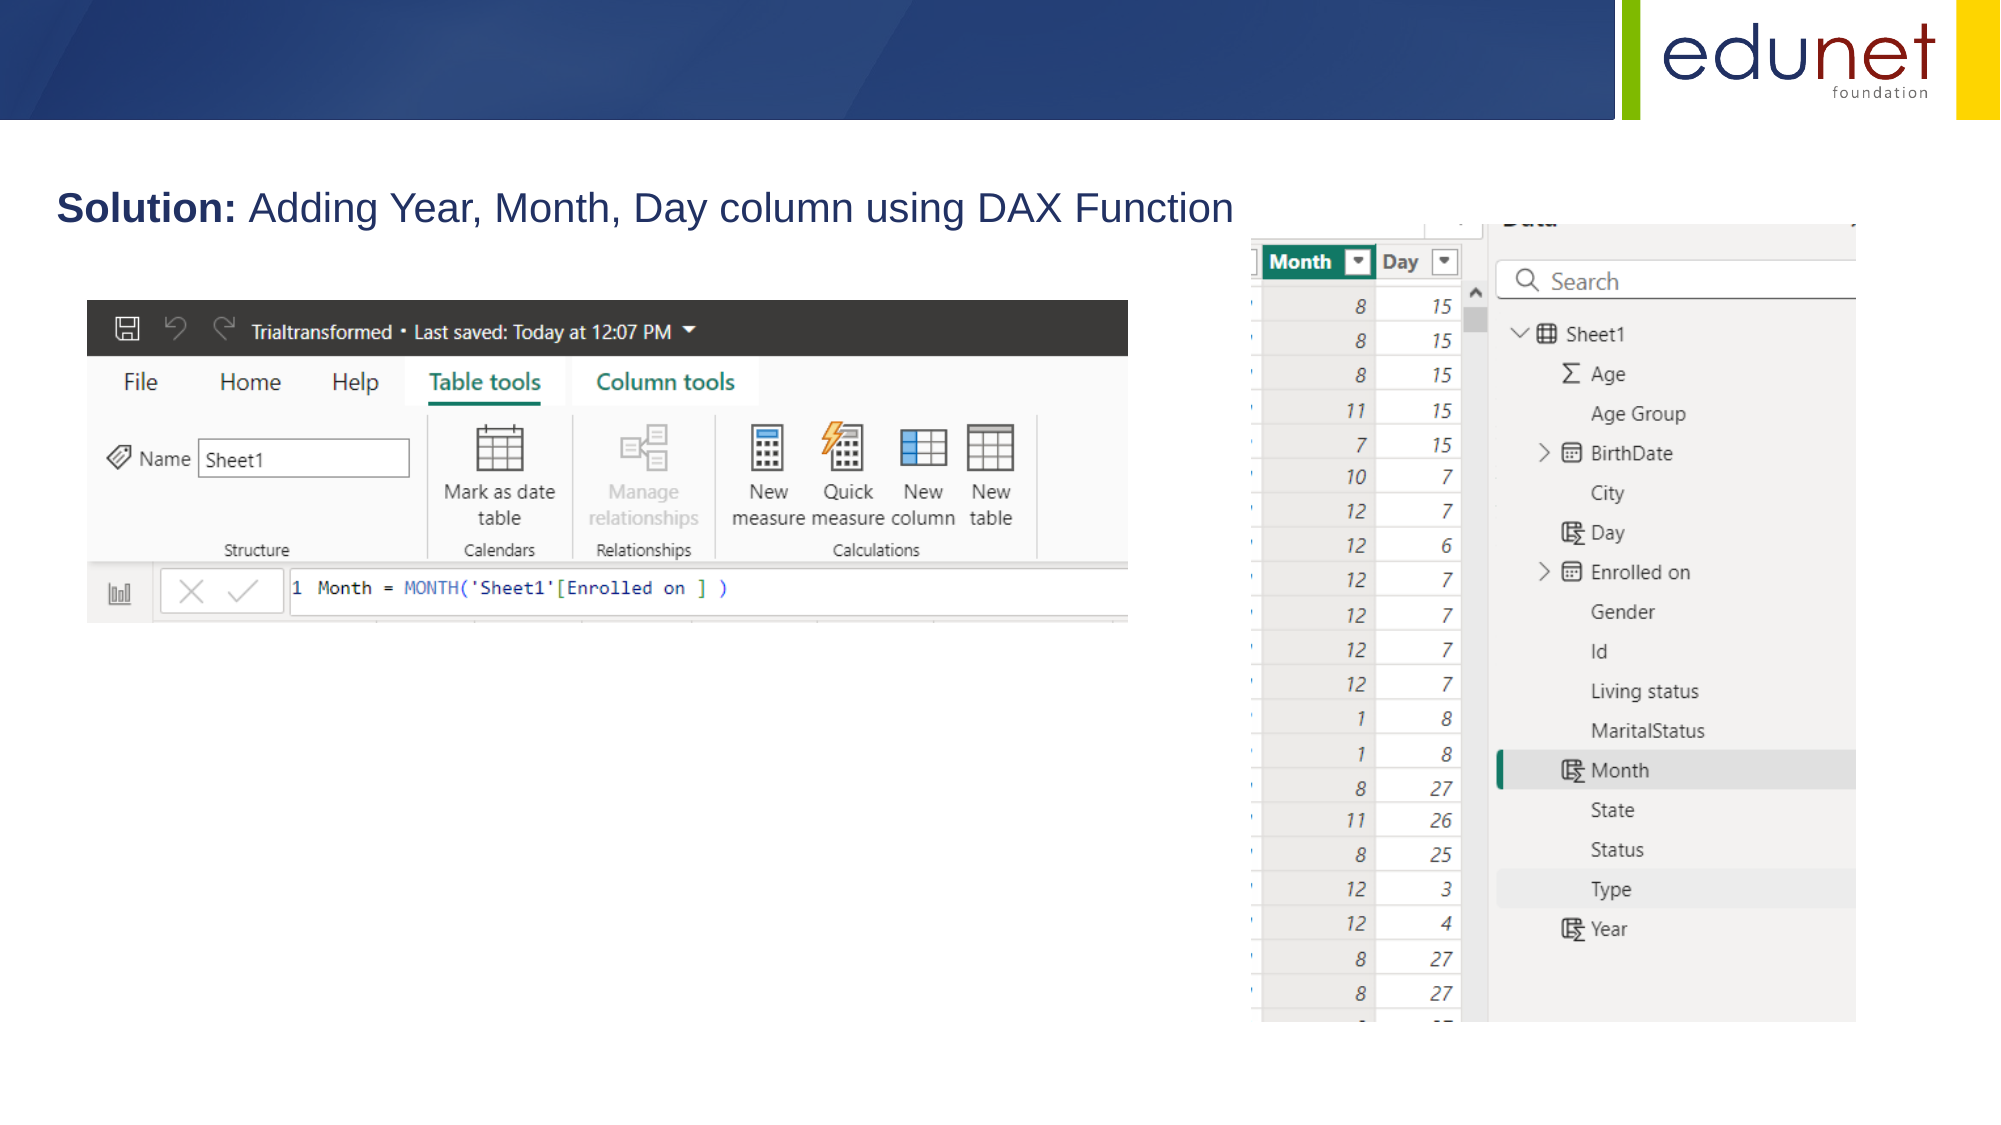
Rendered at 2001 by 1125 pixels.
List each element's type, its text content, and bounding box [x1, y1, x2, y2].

picture [87, 299, 1128, 624]
picture [1652, 12, 1948, 108]
picture [1250, 224, 1856, 1022]
text_box Solution: Adding Year, Month, Day column using DAX Function [41, 172, 1667, 238]
